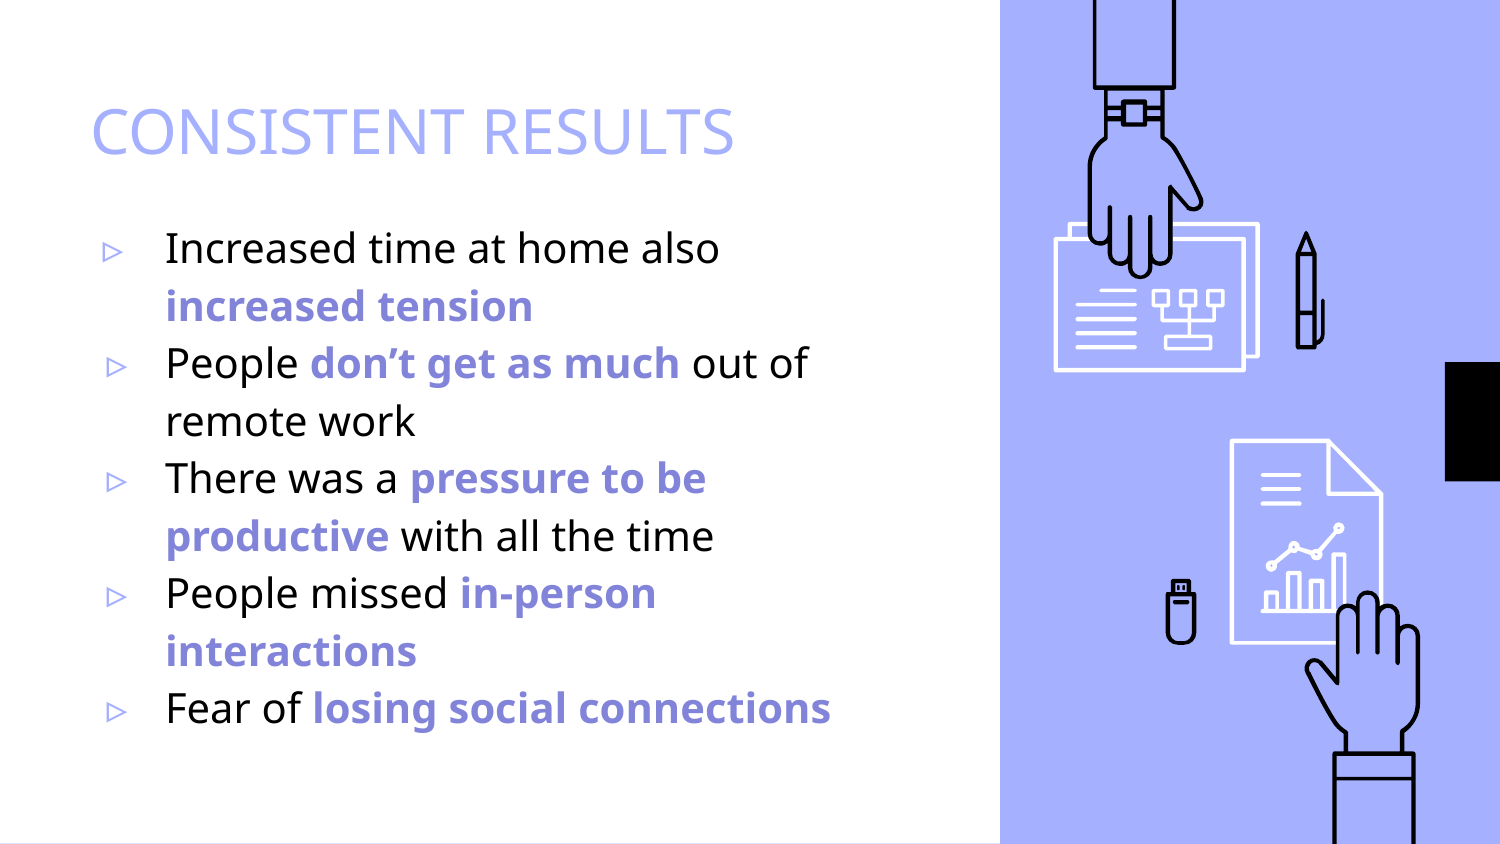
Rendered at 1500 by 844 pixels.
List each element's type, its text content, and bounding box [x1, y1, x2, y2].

title CONSISTENT RESULTS [75, 41, 918, 183]
list Increased time at home also increased tension People don’t get as much out of remote work There was a pressure to be productive with all the time People missed in-person interactions Fear of losing social connections [75, 199, 918, 722]
